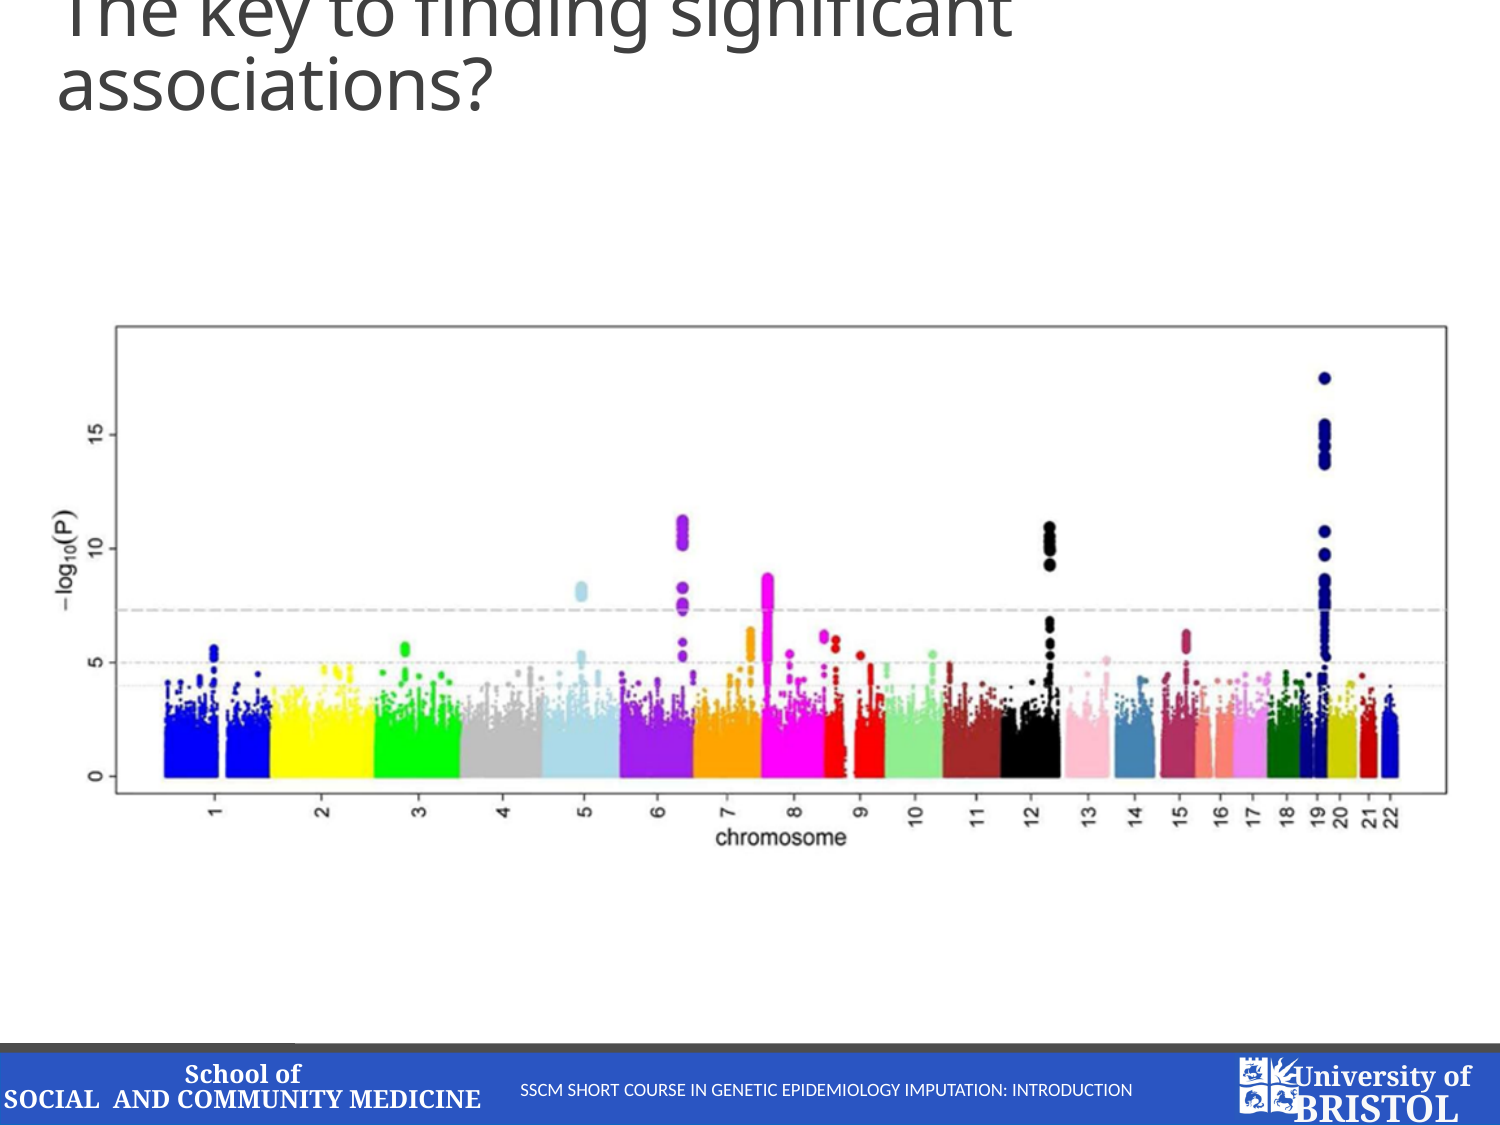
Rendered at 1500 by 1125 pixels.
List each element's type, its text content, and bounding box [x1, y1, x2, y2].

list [40, 148, 1460, 1036]
picture [1234, 1053, 1301, 1120]
footer SSCM Short Course in Genetic Epidemiology Imputation: Introduction [476, 1058, 1177, 1119]
title The key to finding significant associations? [41, 7, 1459, 133]
